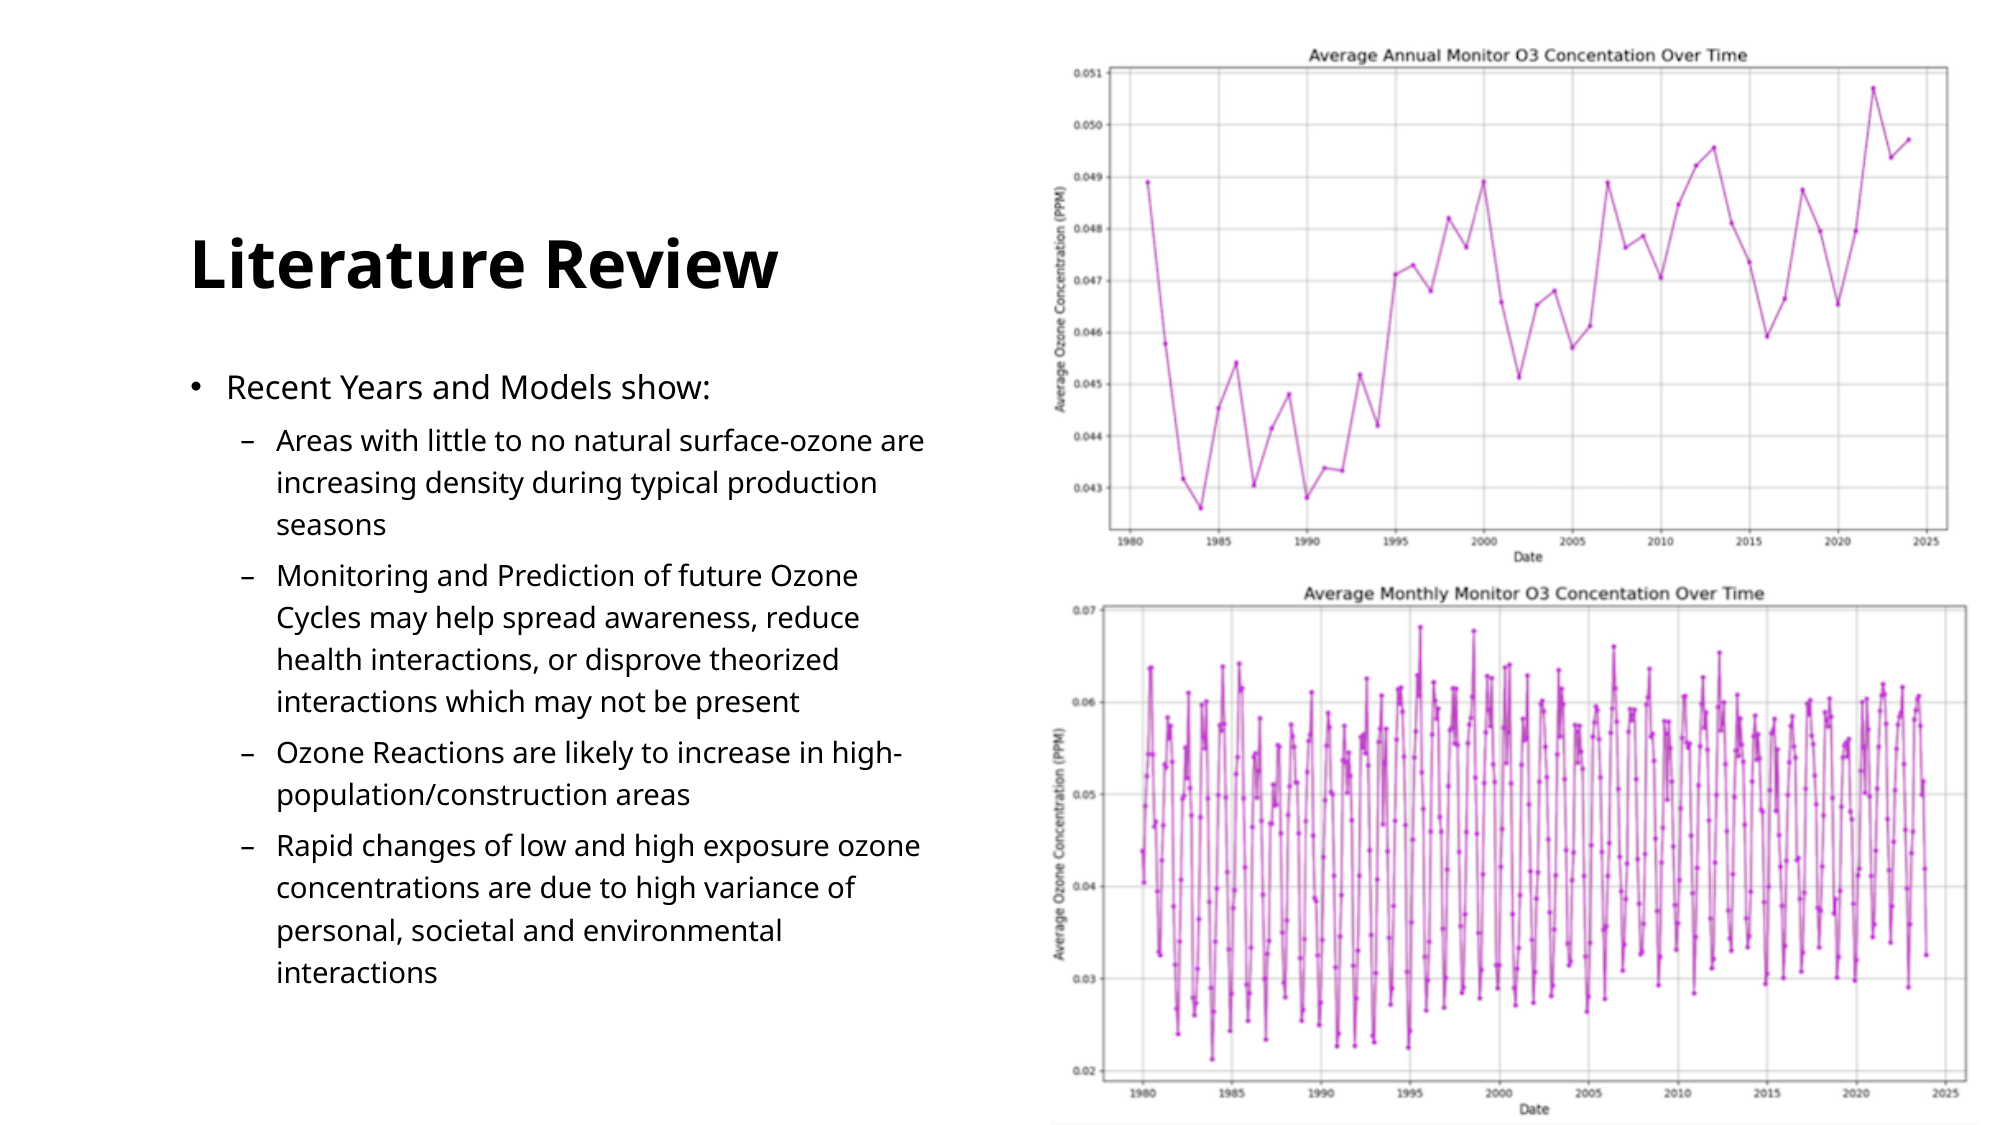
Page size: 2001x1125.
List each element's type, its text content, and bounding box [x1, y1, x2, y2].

title Literature Review [174, 153, 843, 311]
list Recent Years and Models show: Areas with little to no natural surface-ozone are increasing density during typical production seasons Monitoring and Prediction of future Ozone Cycles may help spread awareness, reduce health interactions, or disprove theorized interactions which may not be present Ozone Reactions are likely to increase in high-population/construction areas Rapid changes of low and high exposure ozone concentrations are due to high variance of personal, societal and environmental interactions [175, 351, 950, 997]
picture [1049, 0, 1979, 1125]
